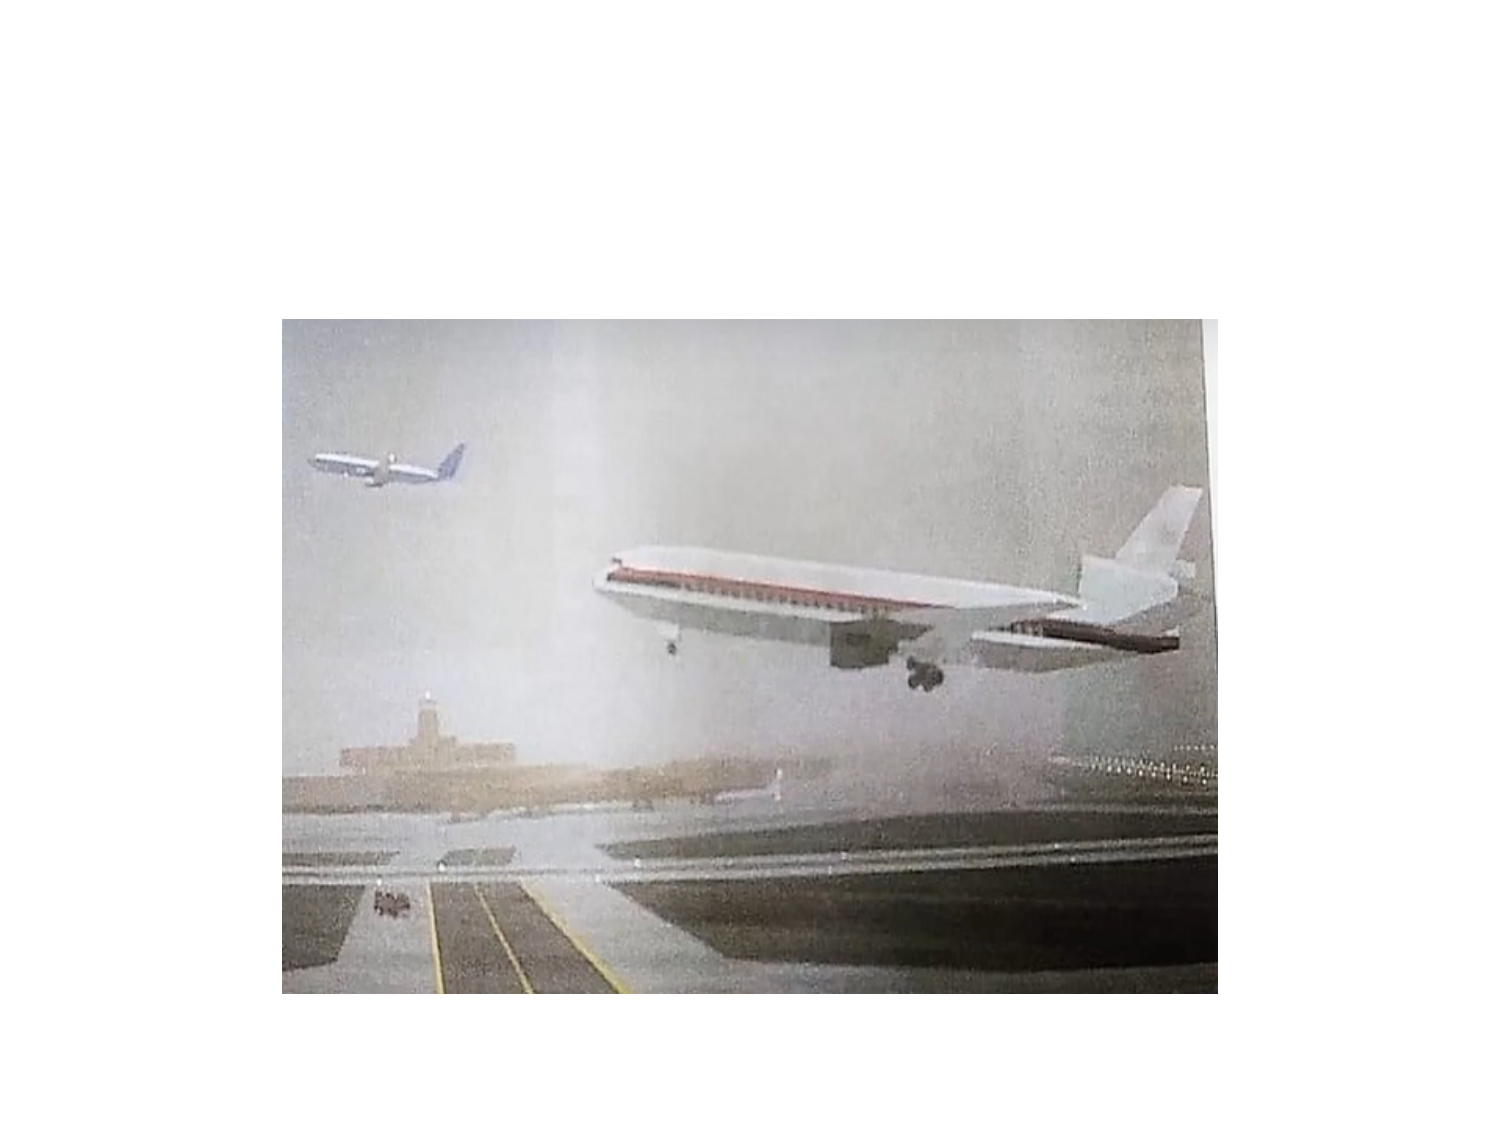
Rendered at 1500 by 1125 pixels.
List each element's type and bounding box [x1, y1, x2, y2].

list [282, 319, 1218, 994]
